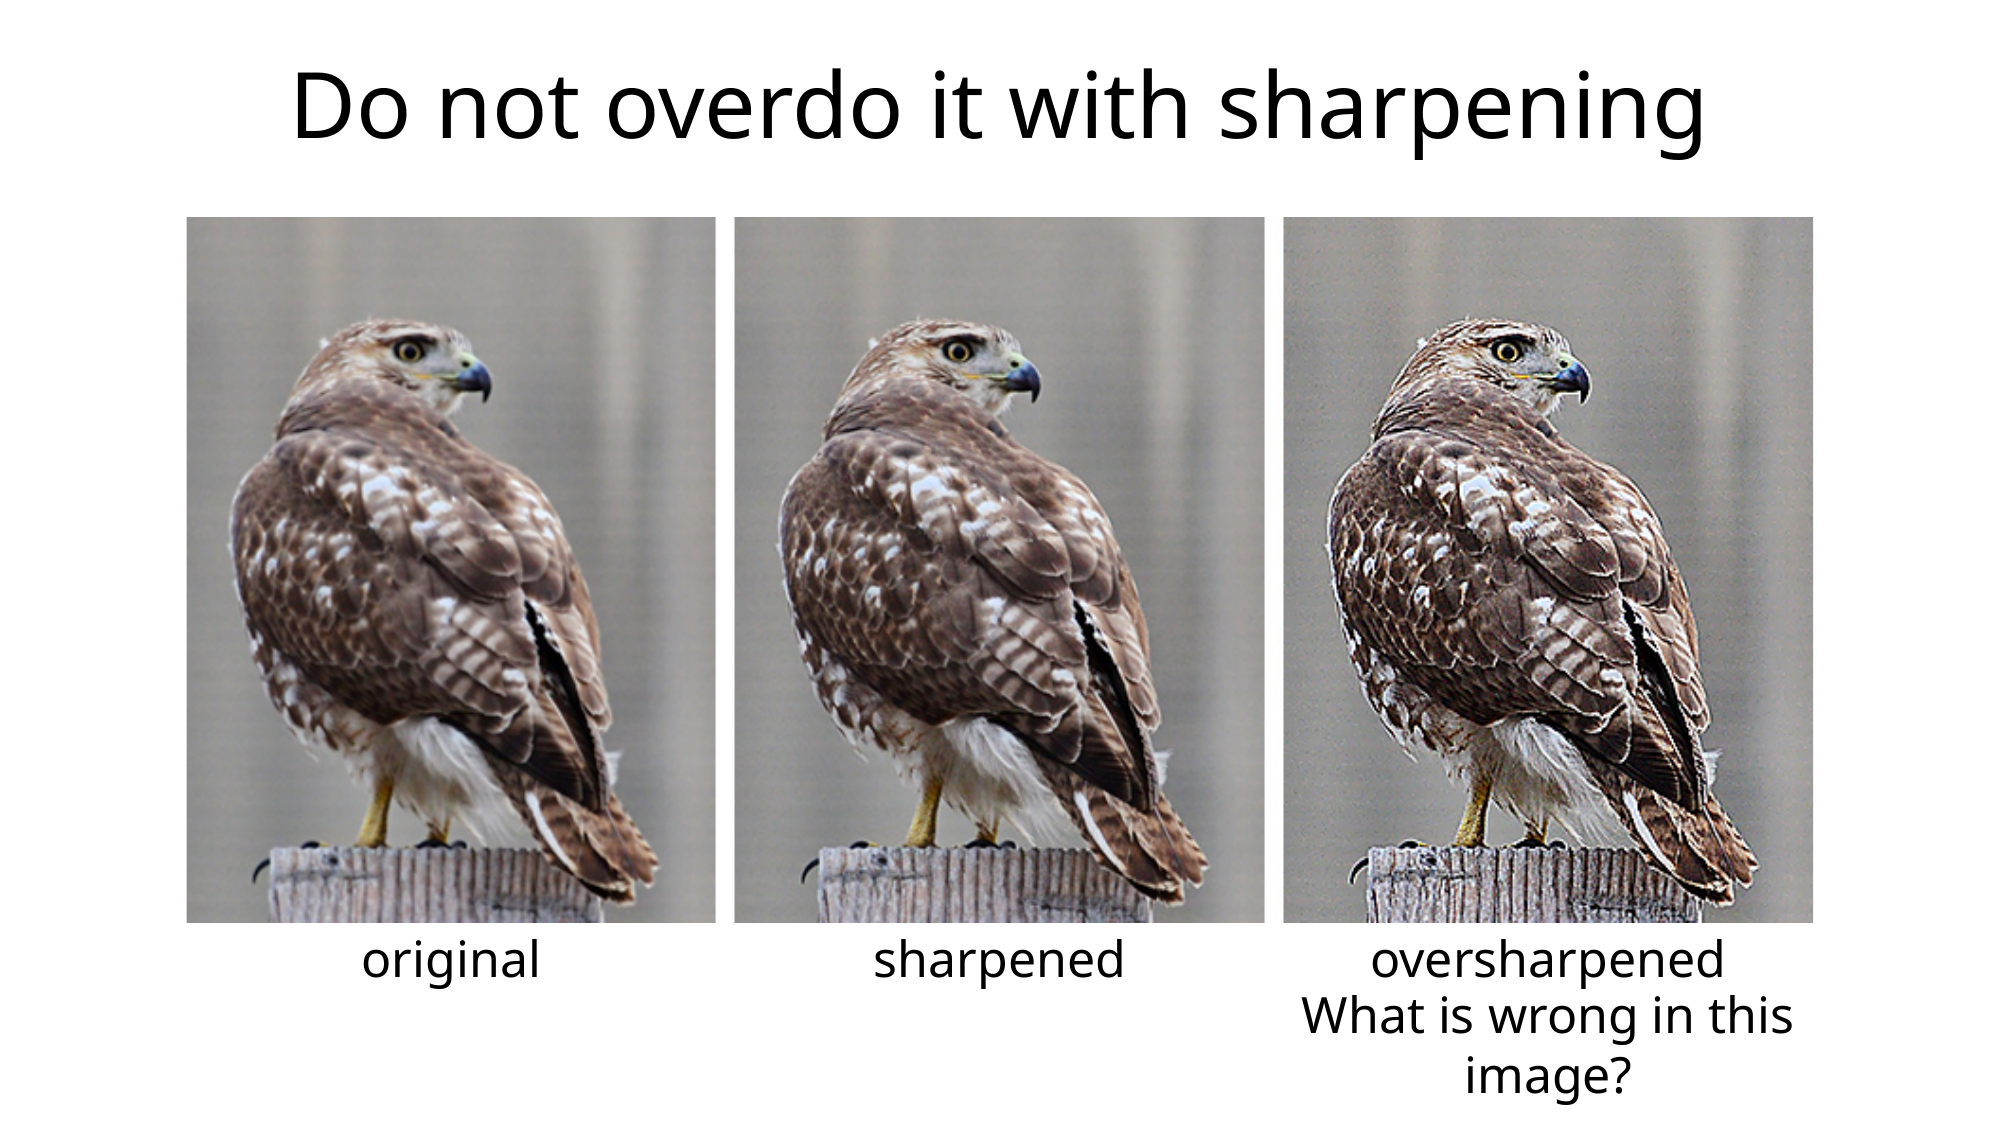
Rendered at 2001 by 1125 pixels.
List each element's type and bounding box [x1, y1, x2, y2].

text_box [186, 217, 1868, 1108]
title [0, 0, 2000, 218]
